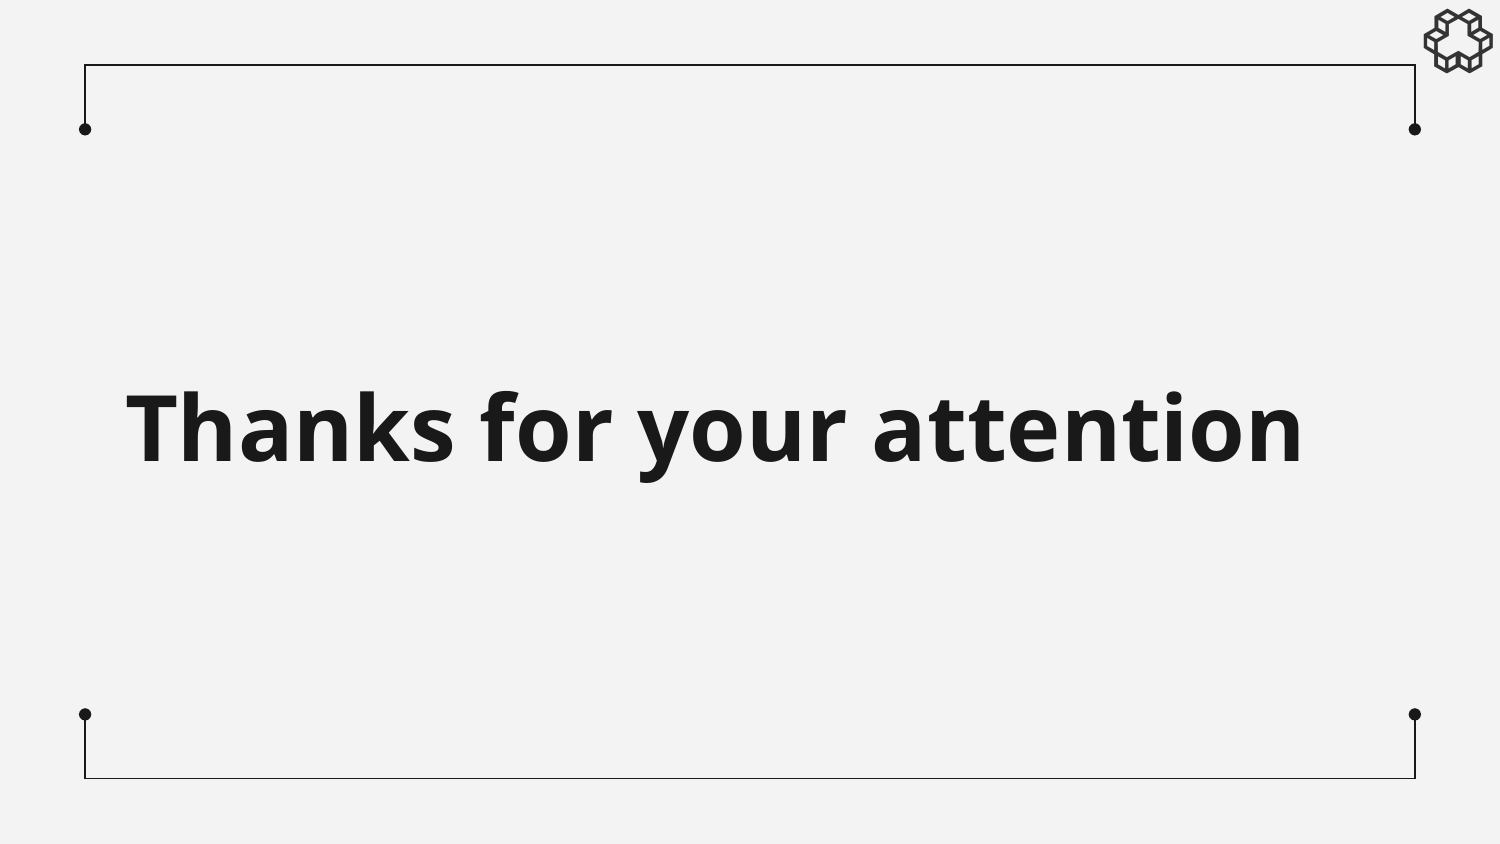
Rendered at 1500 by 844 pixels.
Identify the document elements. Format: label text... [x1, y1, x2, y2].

picture [1420, 3, 1497, 80]
title Thanks for your attention [110, 349, 1390, 495]
